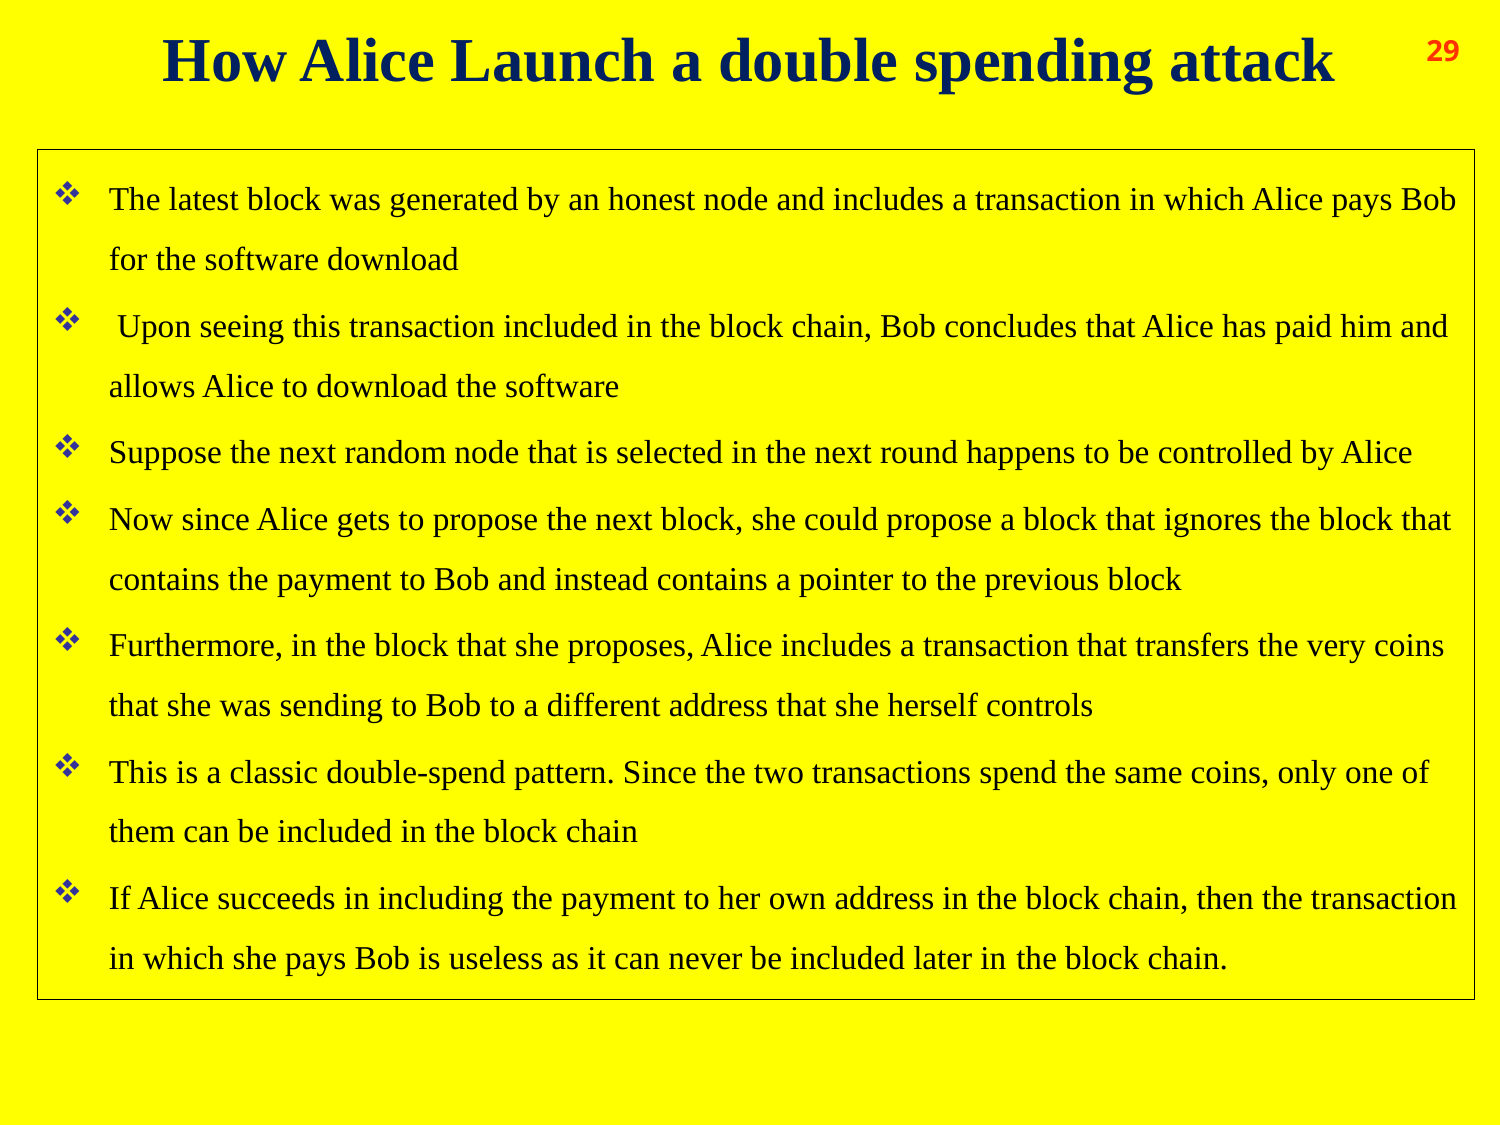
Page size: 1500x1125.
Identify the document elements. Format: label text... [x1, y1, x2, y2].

list The latest block was generated by an honest node and includes a transaction in which Alice pays Bob for the software download Upon seeing this transaction included in the block chain, Bob concludes that Alice has paid him and allows Alice to download the software Suppose the next random node that is selected in the next round happens to be controlled by Alice Now since Alice gets to propose the next block, she could propose a block that ignores the block that contains the payment to Bob and instead contains a pointer to the previous block Furthermore, in the block that she proposes, Alice includes a transaction that transfers the very coins that she was sending to Bob to a different address that she herself controls This is a classic double‐spend pattern. Since the two transactions spend the same coins, only one of them can be included in the block chain If Alice succeeds in including the payment to her own address in the block chain, then the transaction in which she pays Bob is useless as it can never be included later in the block chain. [37, 149, 1475, 1000]
slide_number 29 [1124, 24, 1476, 104]
title How Alice Launch a double spending attack [75, 0, 1425, 149]
